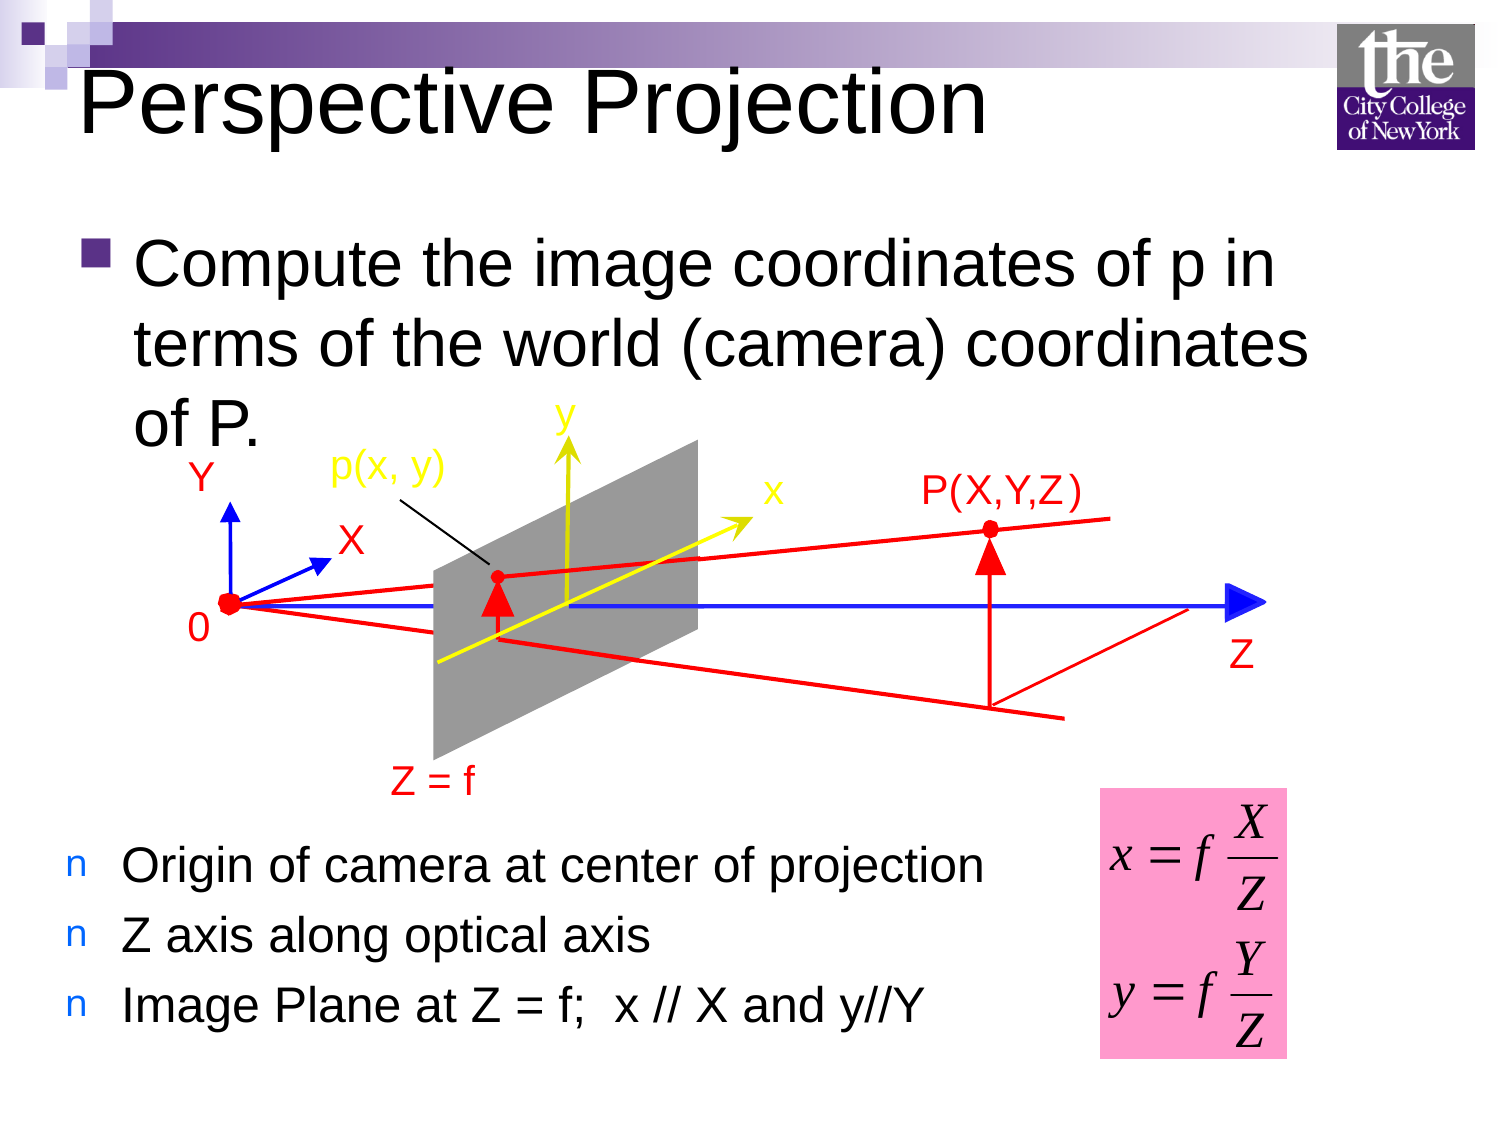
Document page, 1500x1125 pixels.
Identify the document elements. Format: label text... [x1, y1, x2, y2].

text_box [187, 385, 1267, 805]
list Compute the image coordinates of p in terms of the world (camera) coordinates of P. [62, 212, 1351, 351]
picture [1337, 24, 1475, 46]
title Perspective Projection [62, 46, 1488, 148]
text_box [1099, 787, 1288, 1060]
text_box Origin of camera at center of projection Z axis along optical axis Image Plane at Z = f; x // X and y//Y [49, 824, 1038, 1038]
